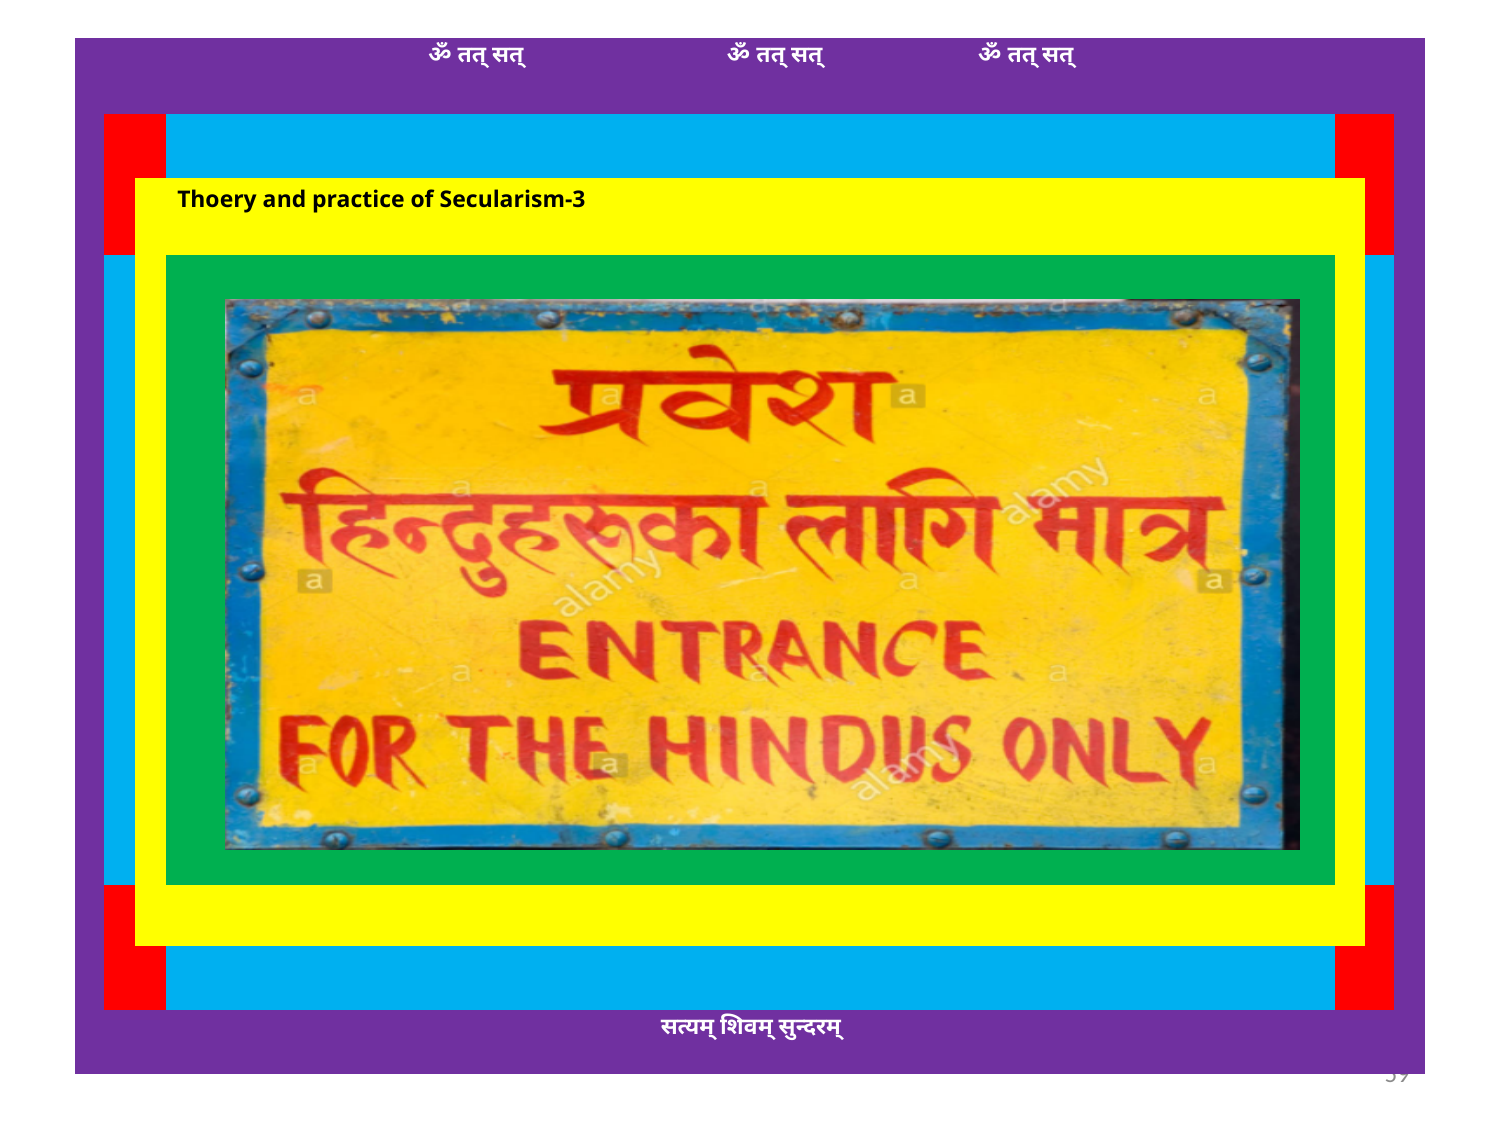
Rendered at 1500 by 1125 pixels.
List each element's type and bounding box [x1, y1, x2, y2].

slide_number [1074, 1042, 1425, 1103]
picture [224, 299, 1301, 851]
table_header [75, 38, 1425, 114]
table_cell [75, 114, 1425, 1074]
